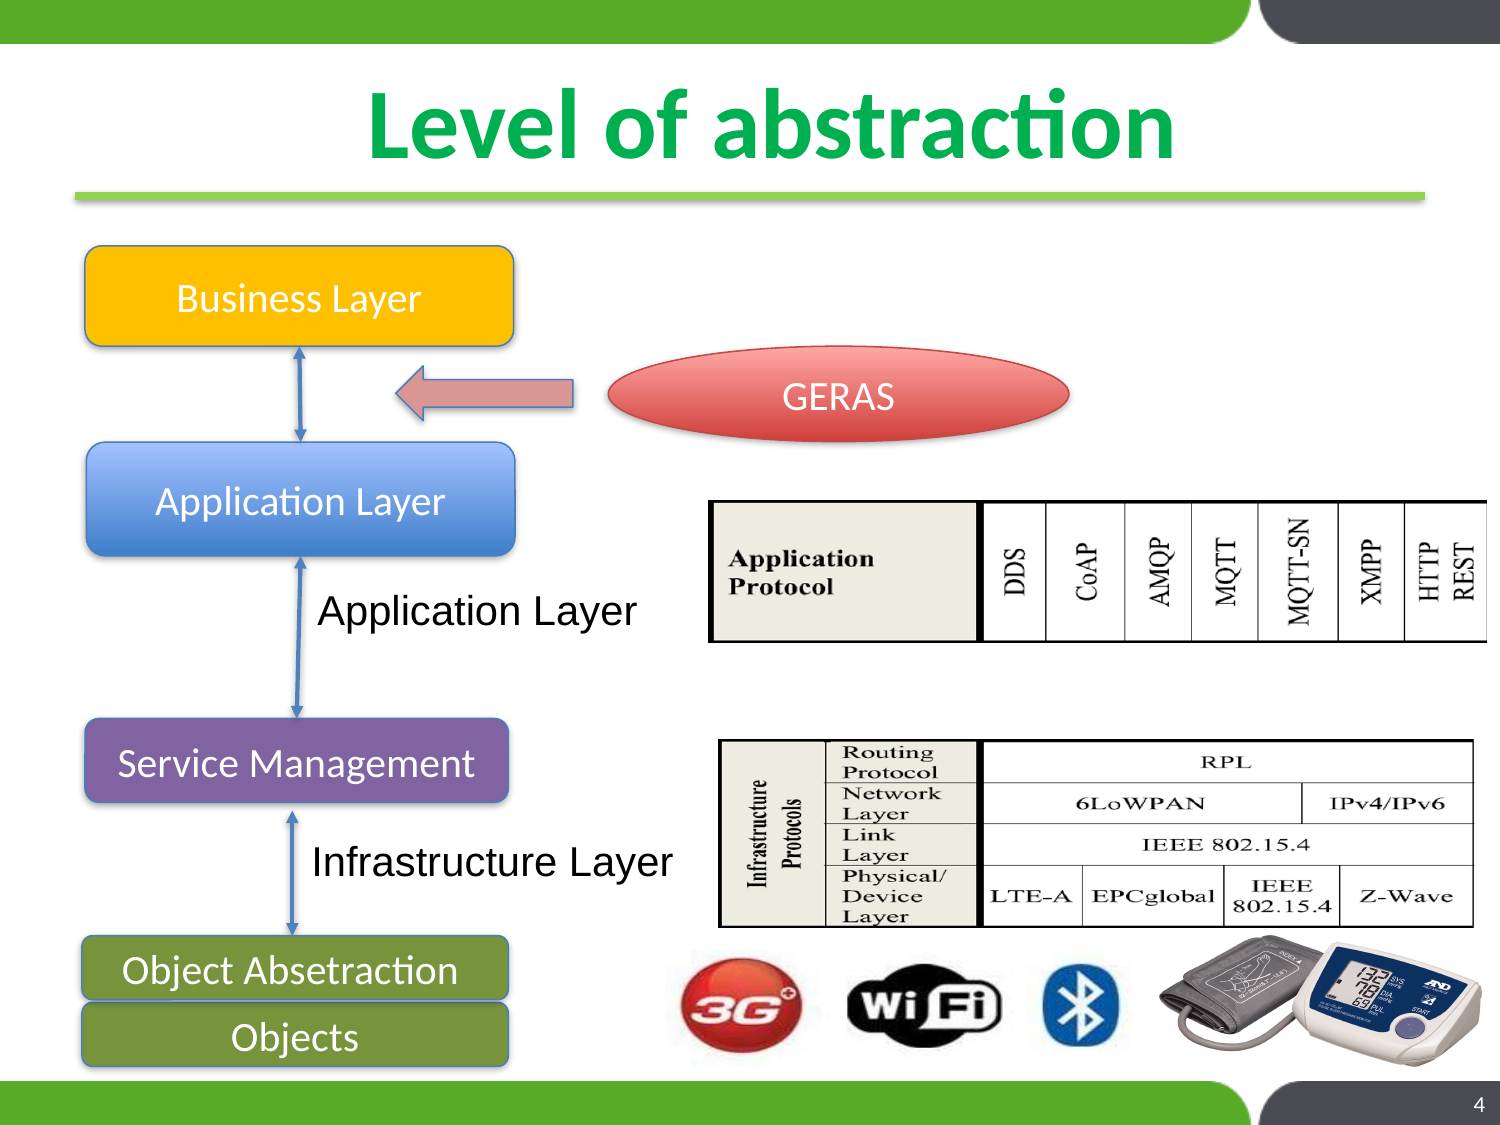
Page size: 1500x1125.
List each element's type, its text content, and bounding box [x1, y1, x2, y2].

text_box Service Management [84, 717, 510, 804]
text_box Application Layer [85, 441, 516, 557]
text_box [296, 555, 301, 719]
text_box GERAS [607, 345, 1070, 443]
text_box Business Layer [84, 245, 515, 347]
text_box [395, 365, 574, 422]
text_box Application Layer [307, 576, 702, 642]
text_box Object Absetraction [81, 934, 510, 1001]
picture [718, 739, 1475, 928]
picture [664, 950, 1140, 1067]
picture [1159, 935, 1482, 1067]
text_box Infrastructure Layer [300, 827, 699, 893]
picture [707, 500, 1487, 644]
text_box Objects [81, 1004, 510, 1068]
slide_number 4 [1267, 1081, 1500, 1125]
title Level of abstraction [75, 50, 1425, 181]
